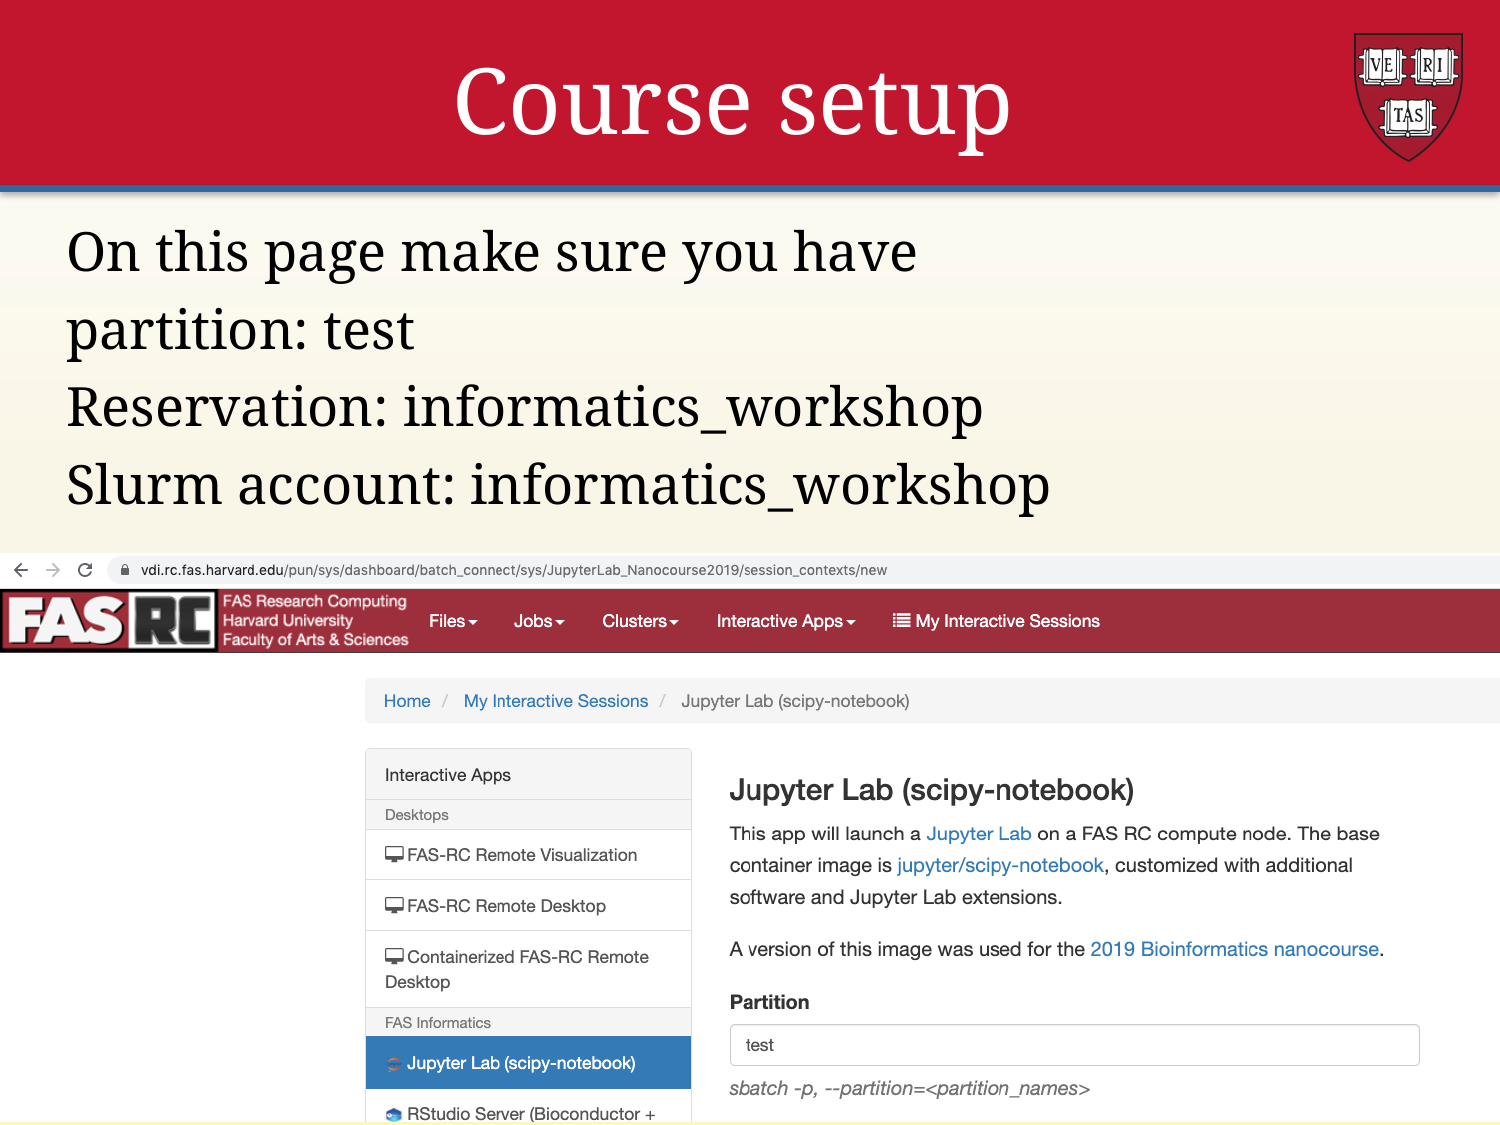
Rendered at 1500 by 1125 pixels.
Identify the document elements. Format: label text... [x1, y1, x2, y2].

title Course setup [58, 3, 1410, 193]
list On this page make sure you have partition: test Reservation: informatics_workshop Slurm account: informatics_workshop [58, 209, 1410, 550]
picture [0, 0, 1500, 186]
picture [0, 192, 1500, 1125]
